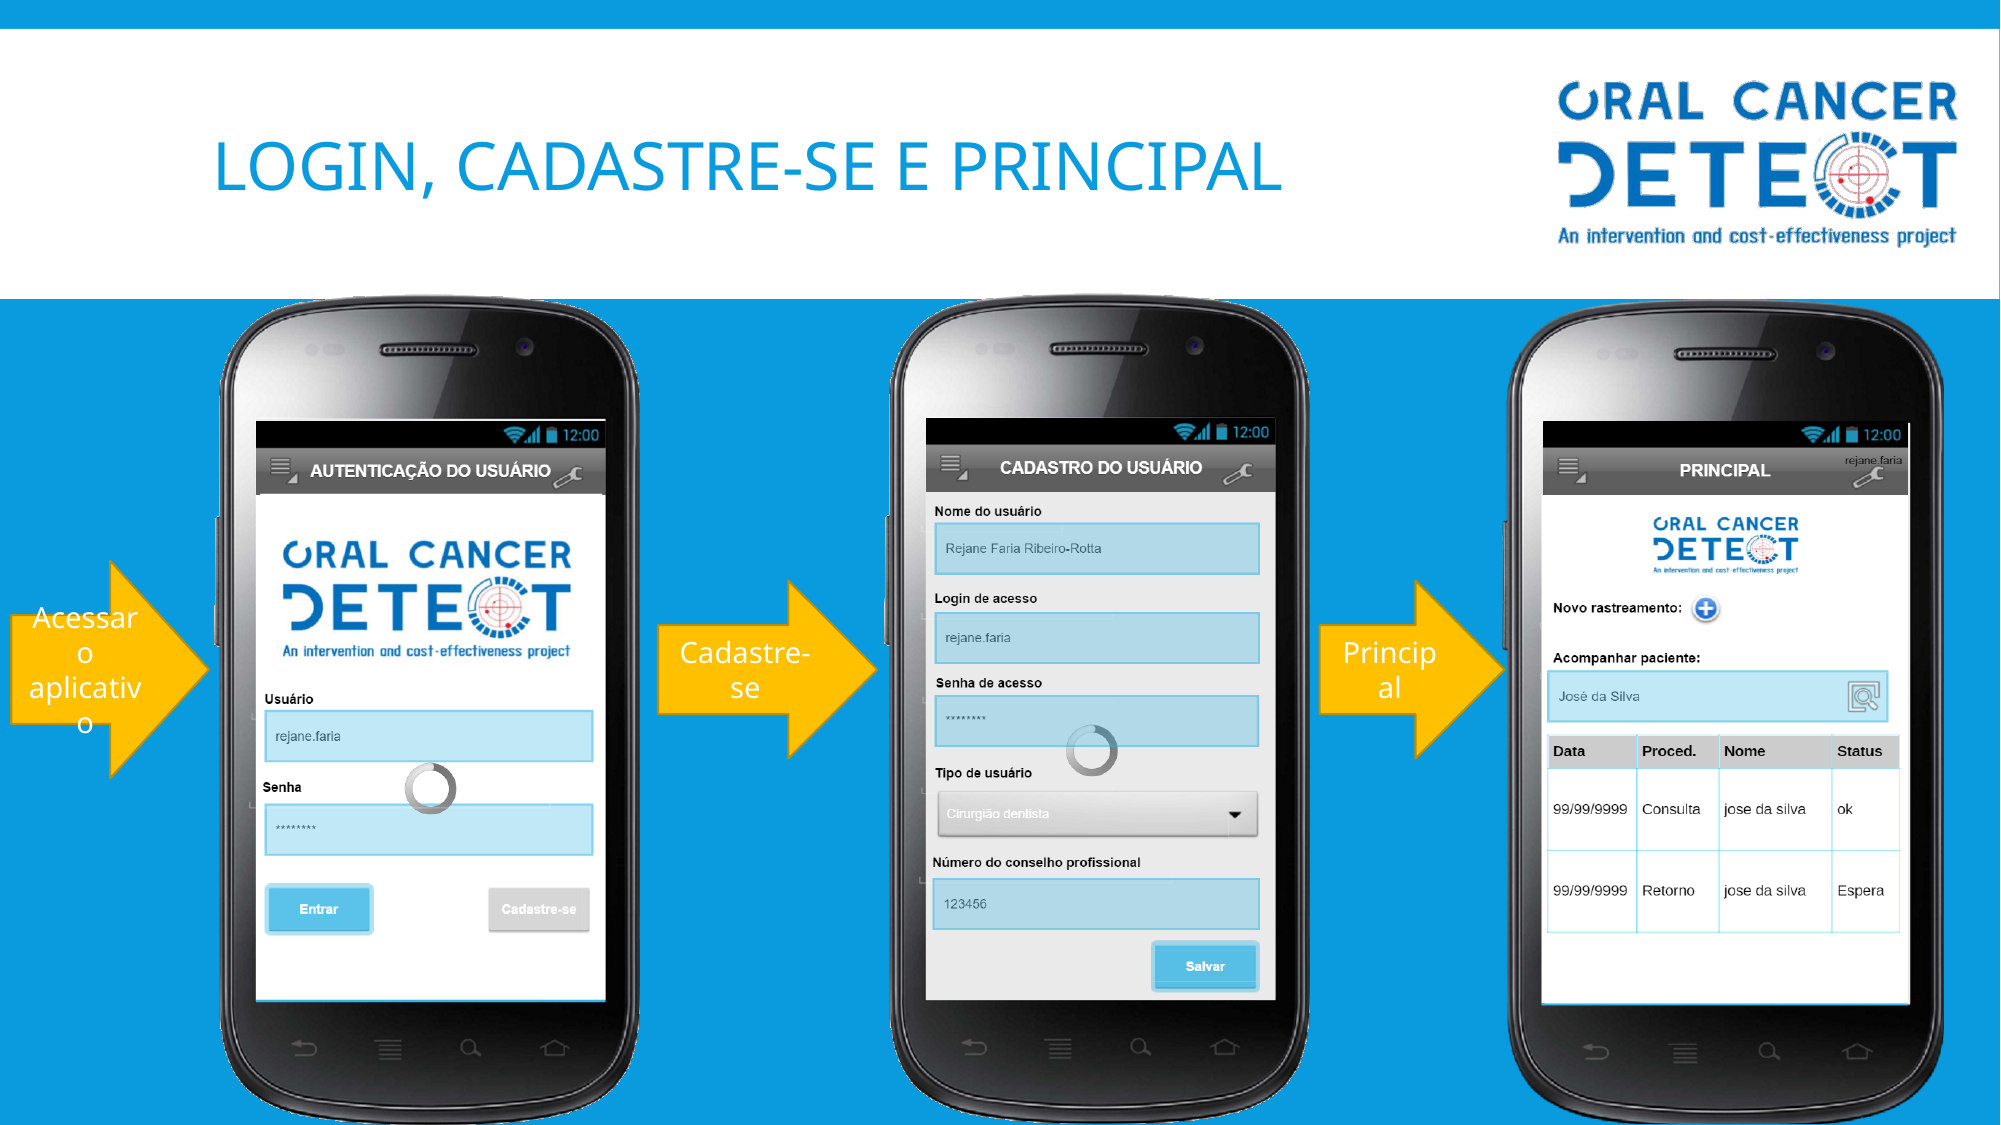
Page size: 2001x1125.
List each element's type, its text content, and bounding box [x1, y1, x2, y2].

picture [883, 293, 1310, 1123]
picture [213, 294, 640, 1125]
text_box Acessar o aplicativo [10, 559, 206, 780]
picture [1526, 29, 2000, 283]
title LOGIN, CADASTRE-SE e PRINCIPAL [197, 46, 1523, 295]
picture [1498, 663, 1504, 676]
text_box Principal [1318, 579, 1491, 760]
text_box Cadastre-se [656, 579, 876, 760]
picture [1498, 294, 1944, 1123]
